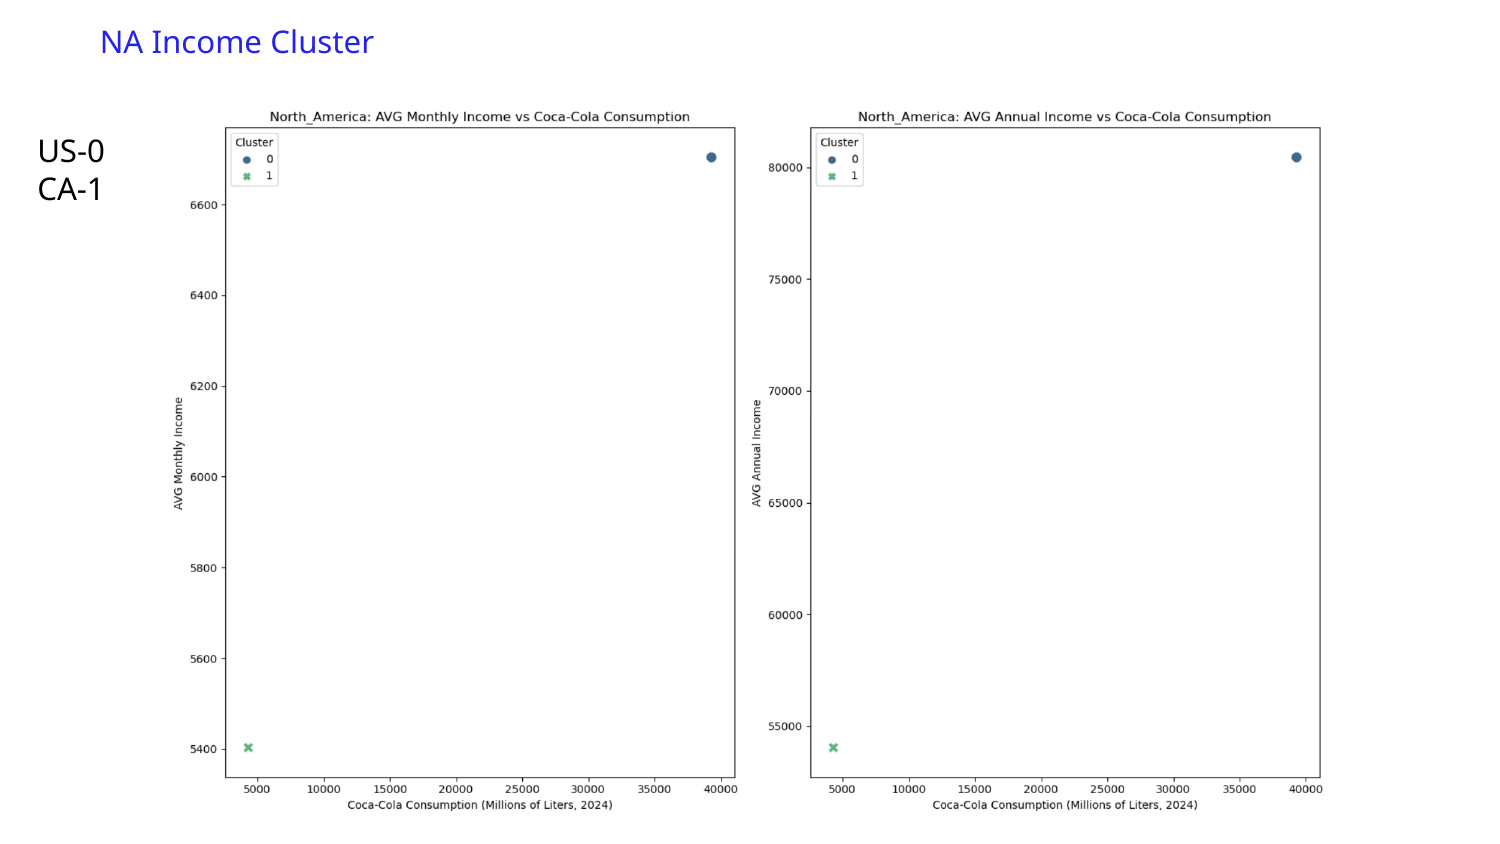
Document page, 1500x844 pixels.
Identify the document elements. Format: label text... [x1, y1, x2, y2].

subtitle NA Income Cluster [84, 7, 901, 63]
text_box US-0 CA-1 [22, 116, 138, 404]
picture [165, 89, 1335, 821]
